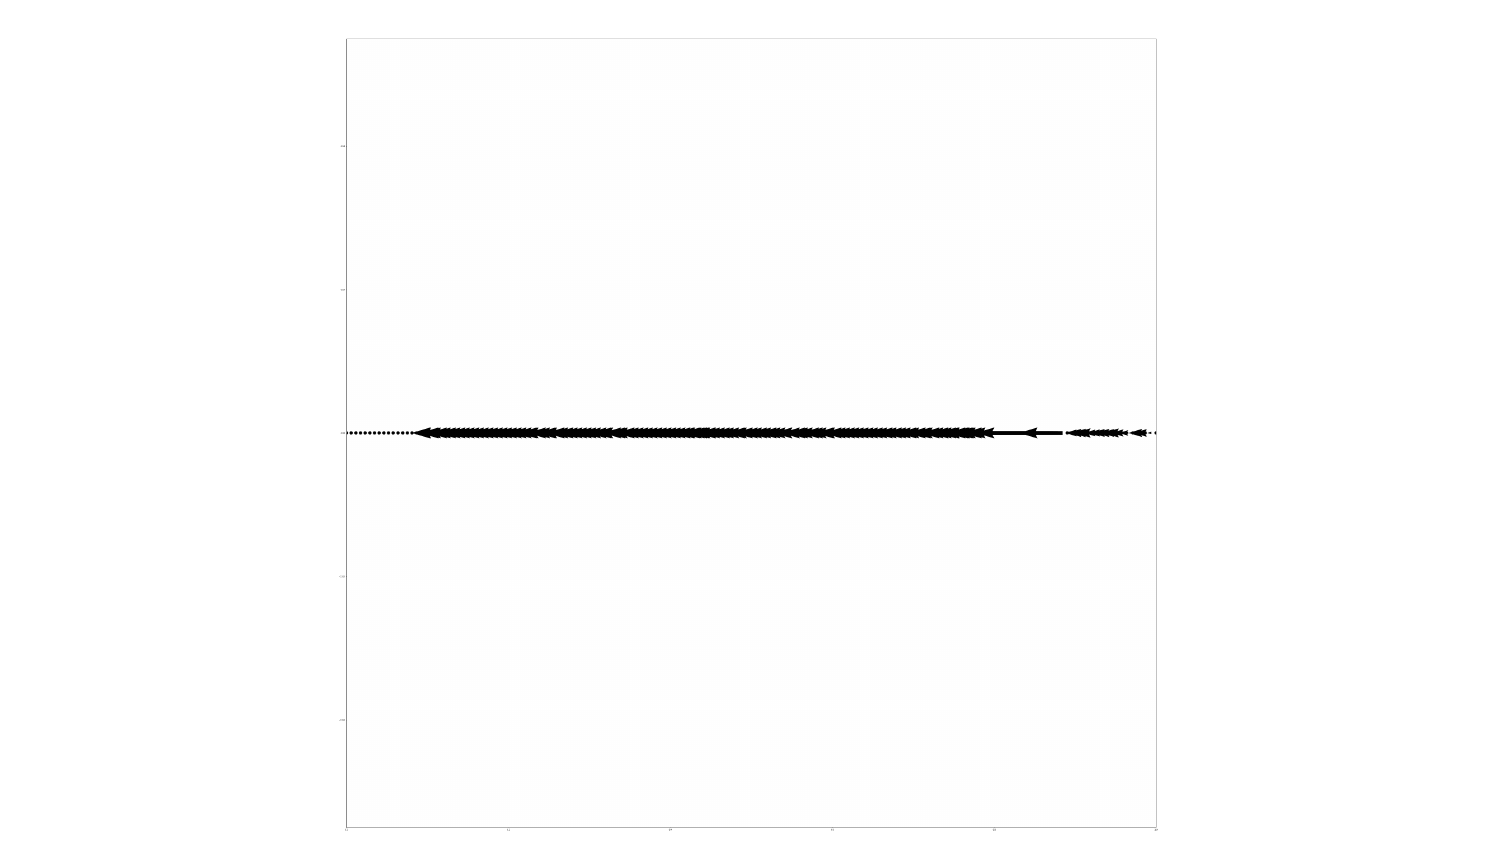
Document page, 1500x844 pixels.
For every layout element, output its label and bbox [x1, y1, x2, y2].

picture [337, 37, 1159, 832]
